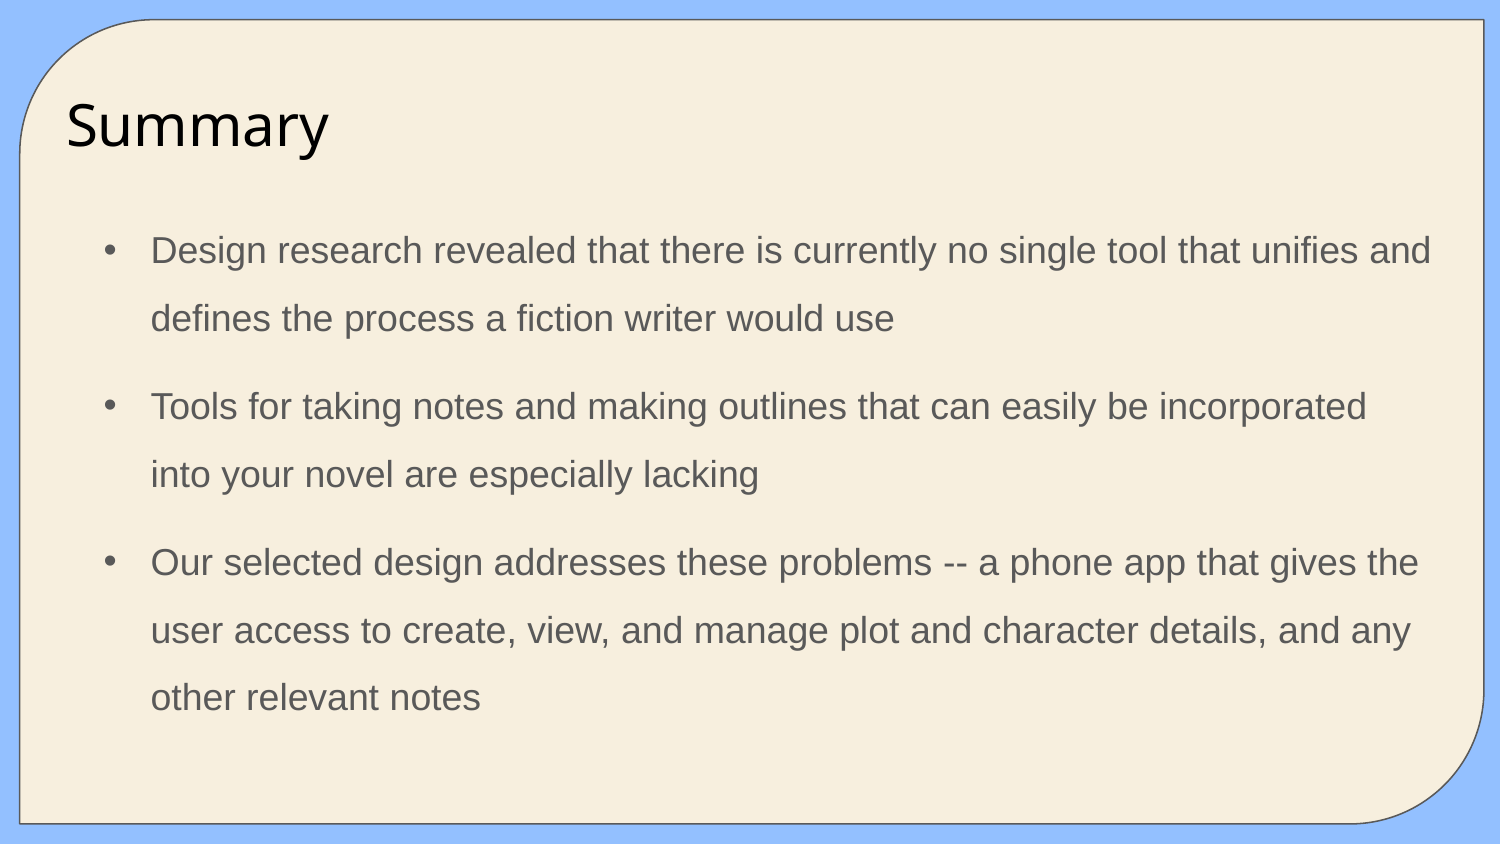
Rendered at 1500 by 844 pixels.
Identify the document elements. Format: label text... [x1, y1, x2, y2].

list Design research revealed that there is currently no single tool that unifies and defines the process a fiction writer would use Tools for taking notes and making outlines that can easily be incorporated into your novel are especially lacking Our selected design addresses these problems -- a phone app that gives the user access to create, view, and manage plot and character details, and any other relevant notes [51, 189, 1449, 750]
title Summary [51, 72, 1449, 167]
